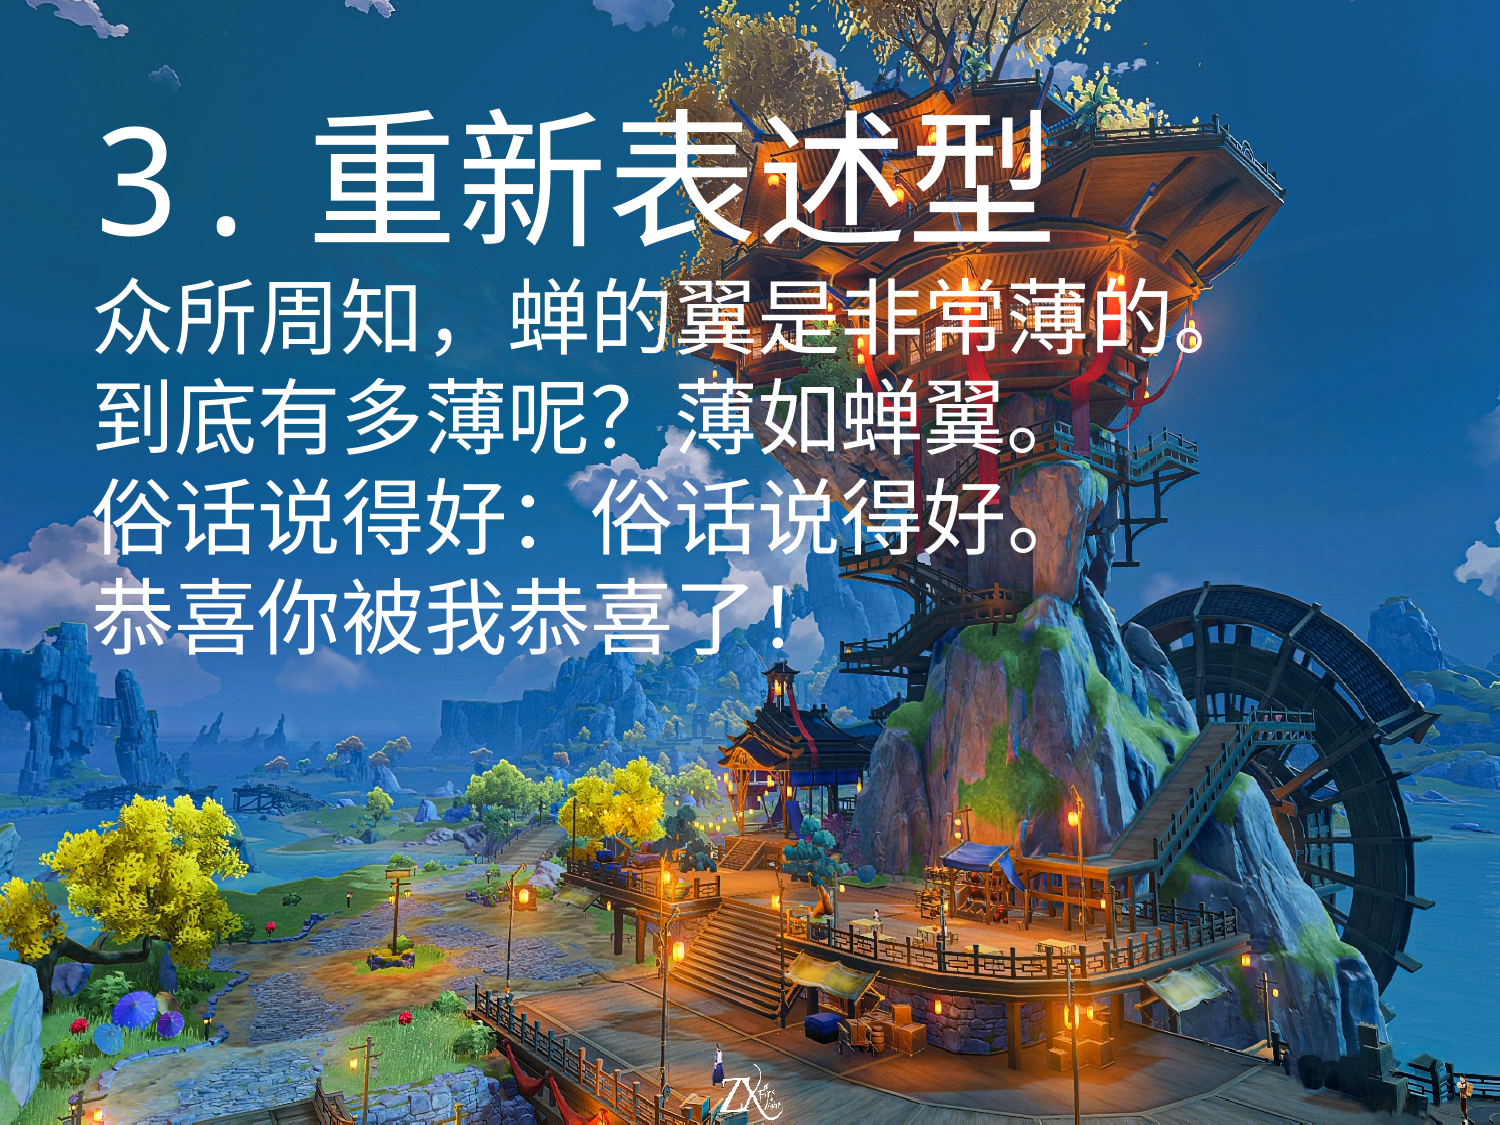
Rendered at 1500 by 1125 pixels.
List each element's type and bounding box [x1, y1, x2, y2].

list [0, 0, 1500, 1125]
